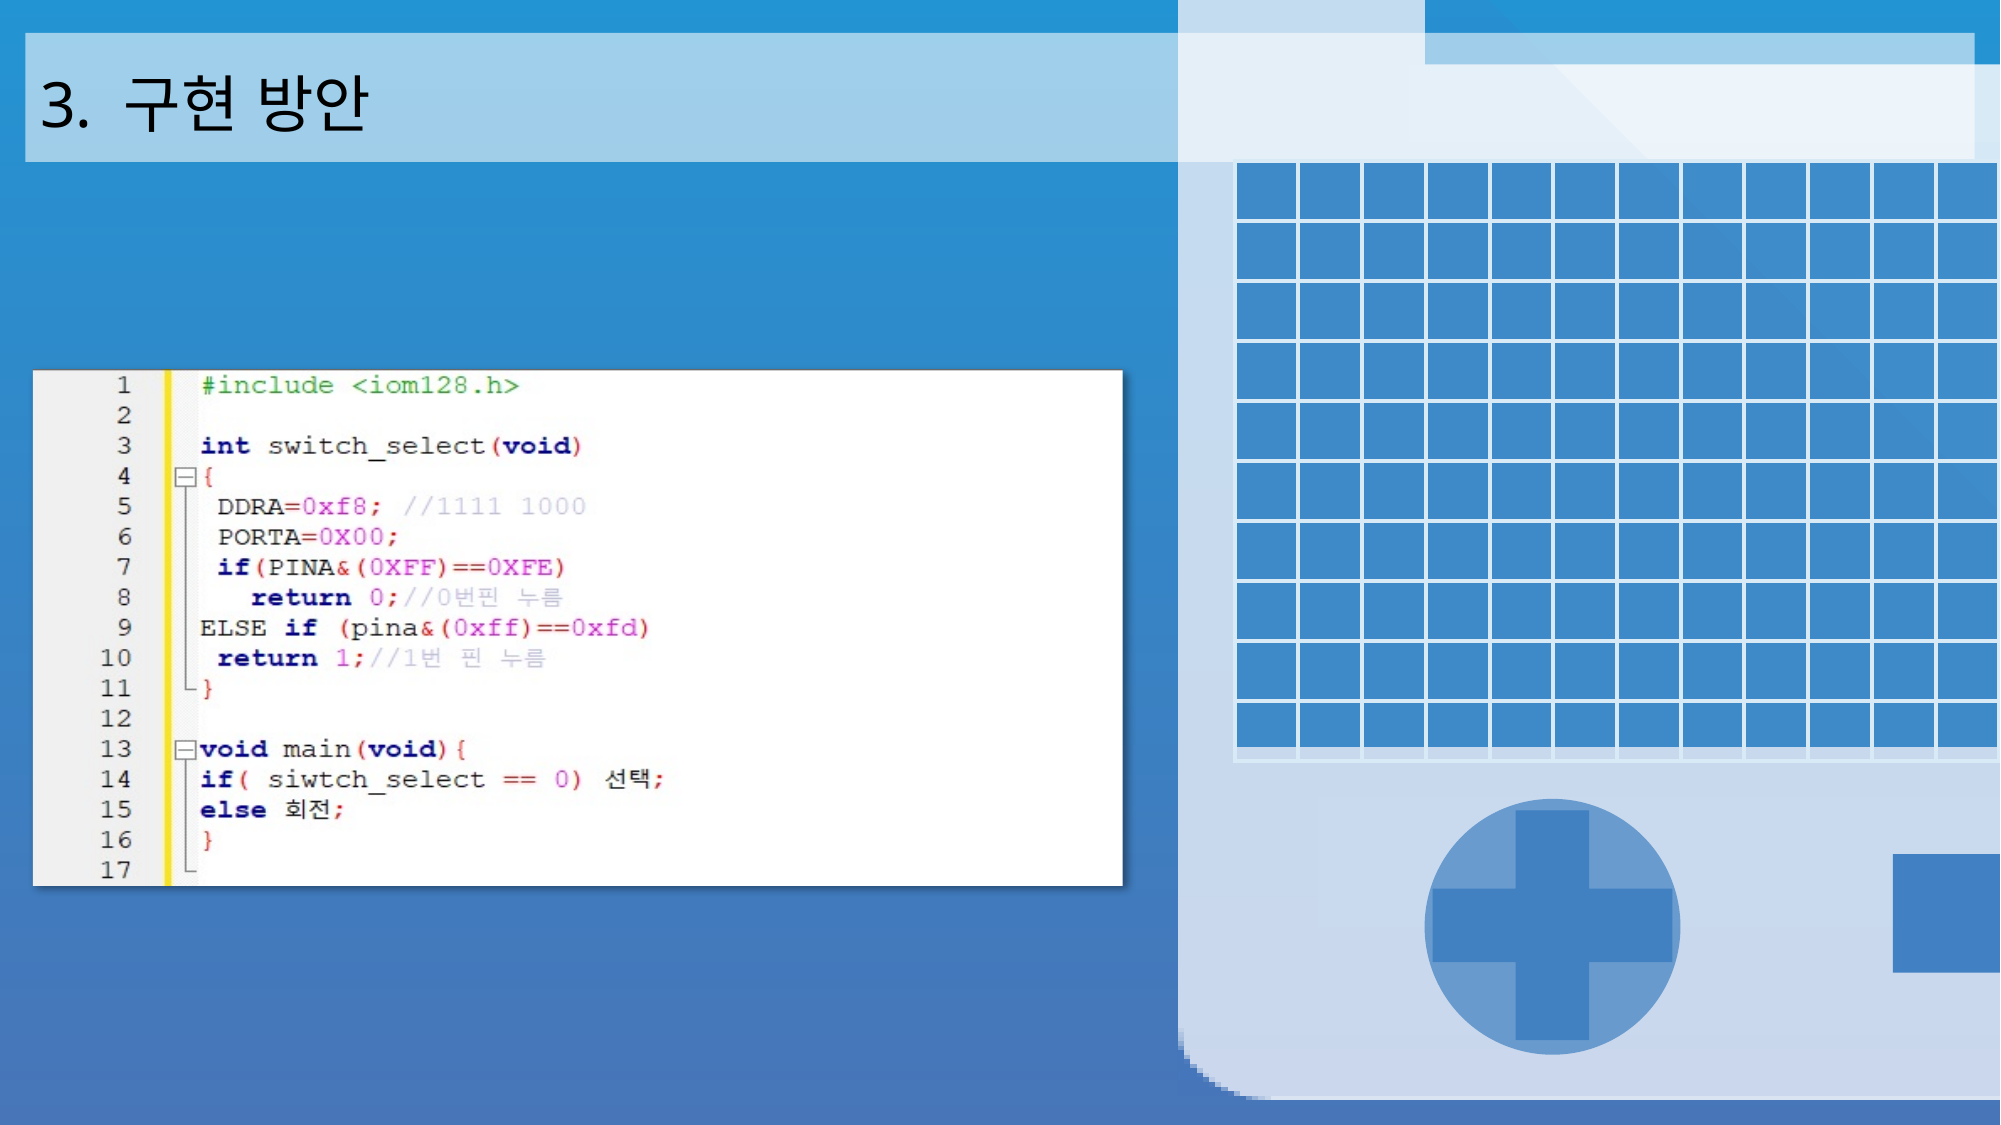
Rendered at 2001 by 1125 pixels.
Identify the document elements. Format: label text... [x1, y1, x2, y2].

picture [32, 369, 1123, 886]
text_box [24, 32, 684, 163]
text_box 3. 구현 방안 [25, 58, 420, 148]
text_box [684, 0, 2000, 1125]
